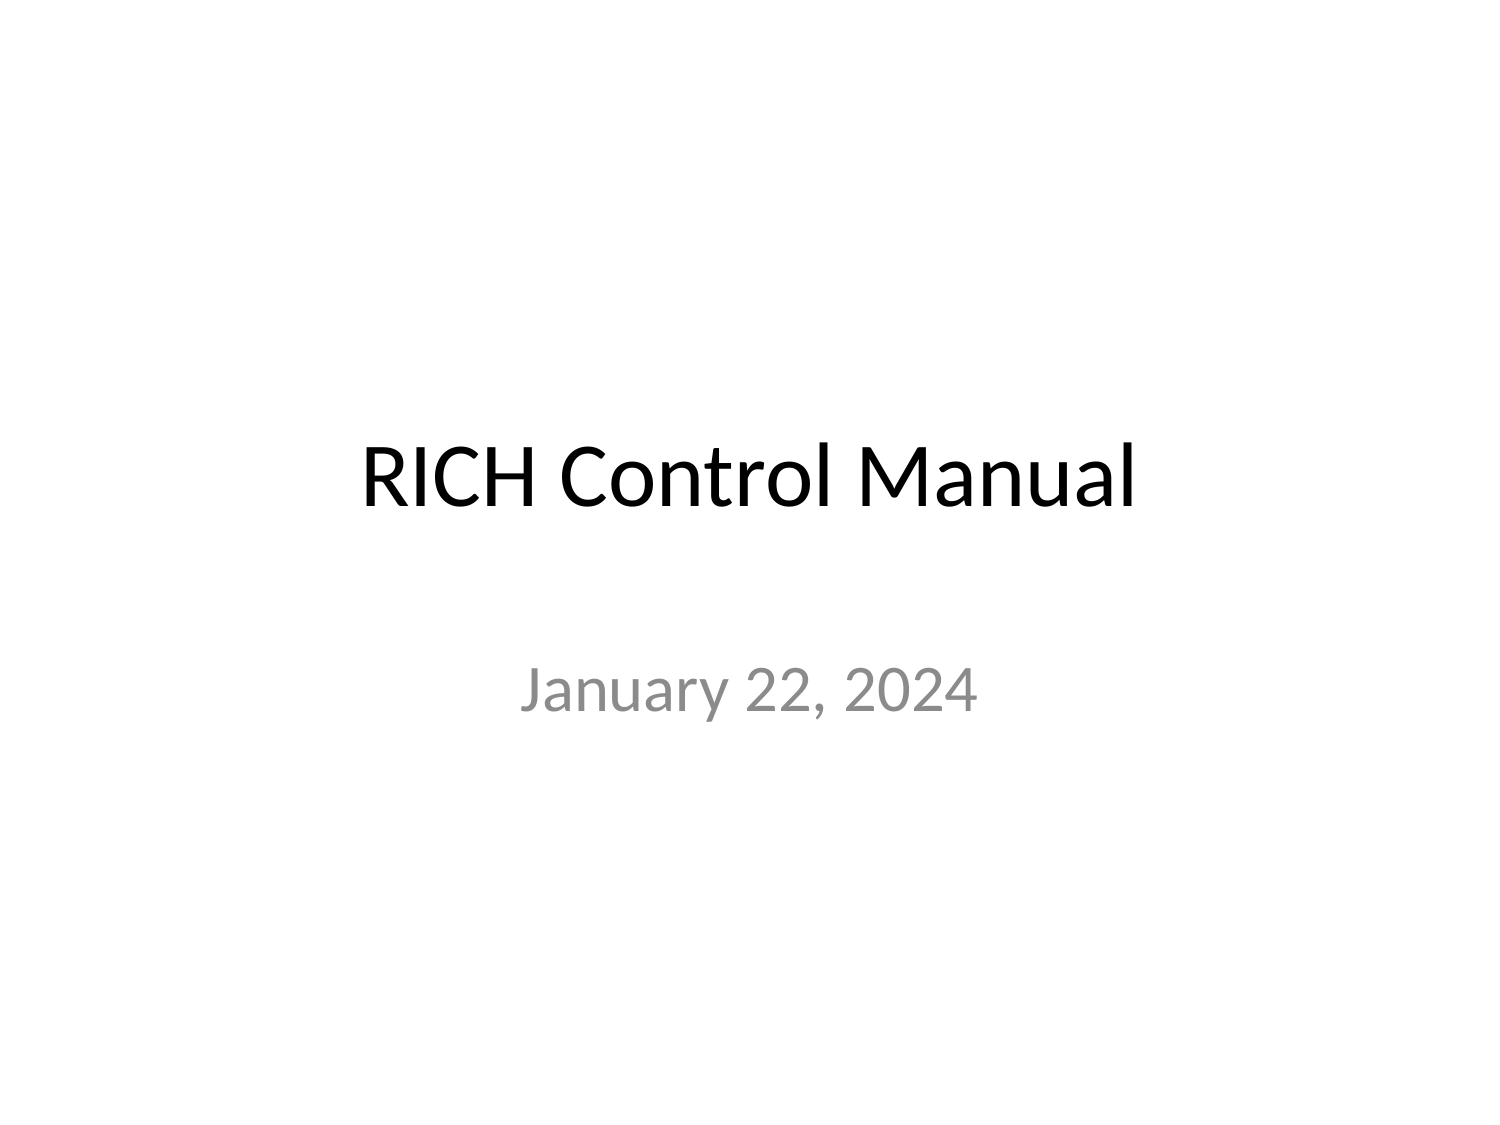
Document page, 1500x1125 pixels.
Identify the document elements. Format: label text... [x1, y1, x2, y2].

subtitle January 22, 2024 [225, 637, 1275, 925]
title RICH Control Manual [112, 349, 1388, 591]
